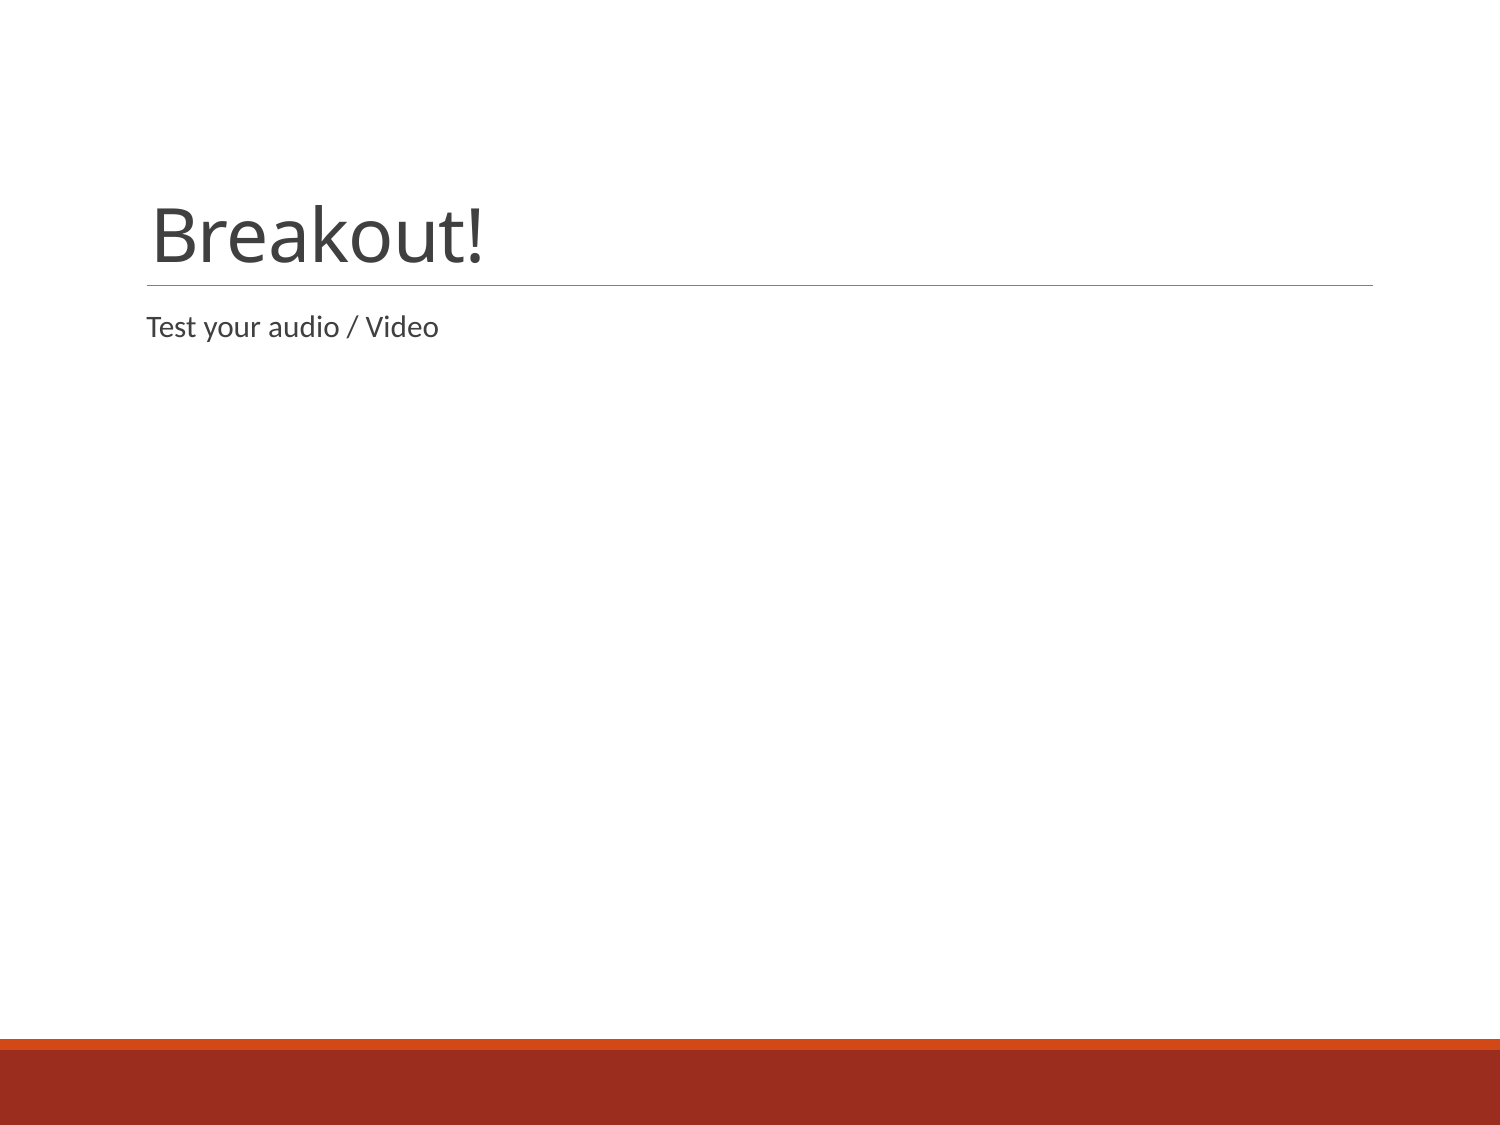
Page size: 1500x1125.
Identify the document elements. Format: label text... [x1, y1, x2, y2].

list Test your audio / Video [135, 302, 1373, 963]
title Breakout! [135, 47, 1373, 285]
